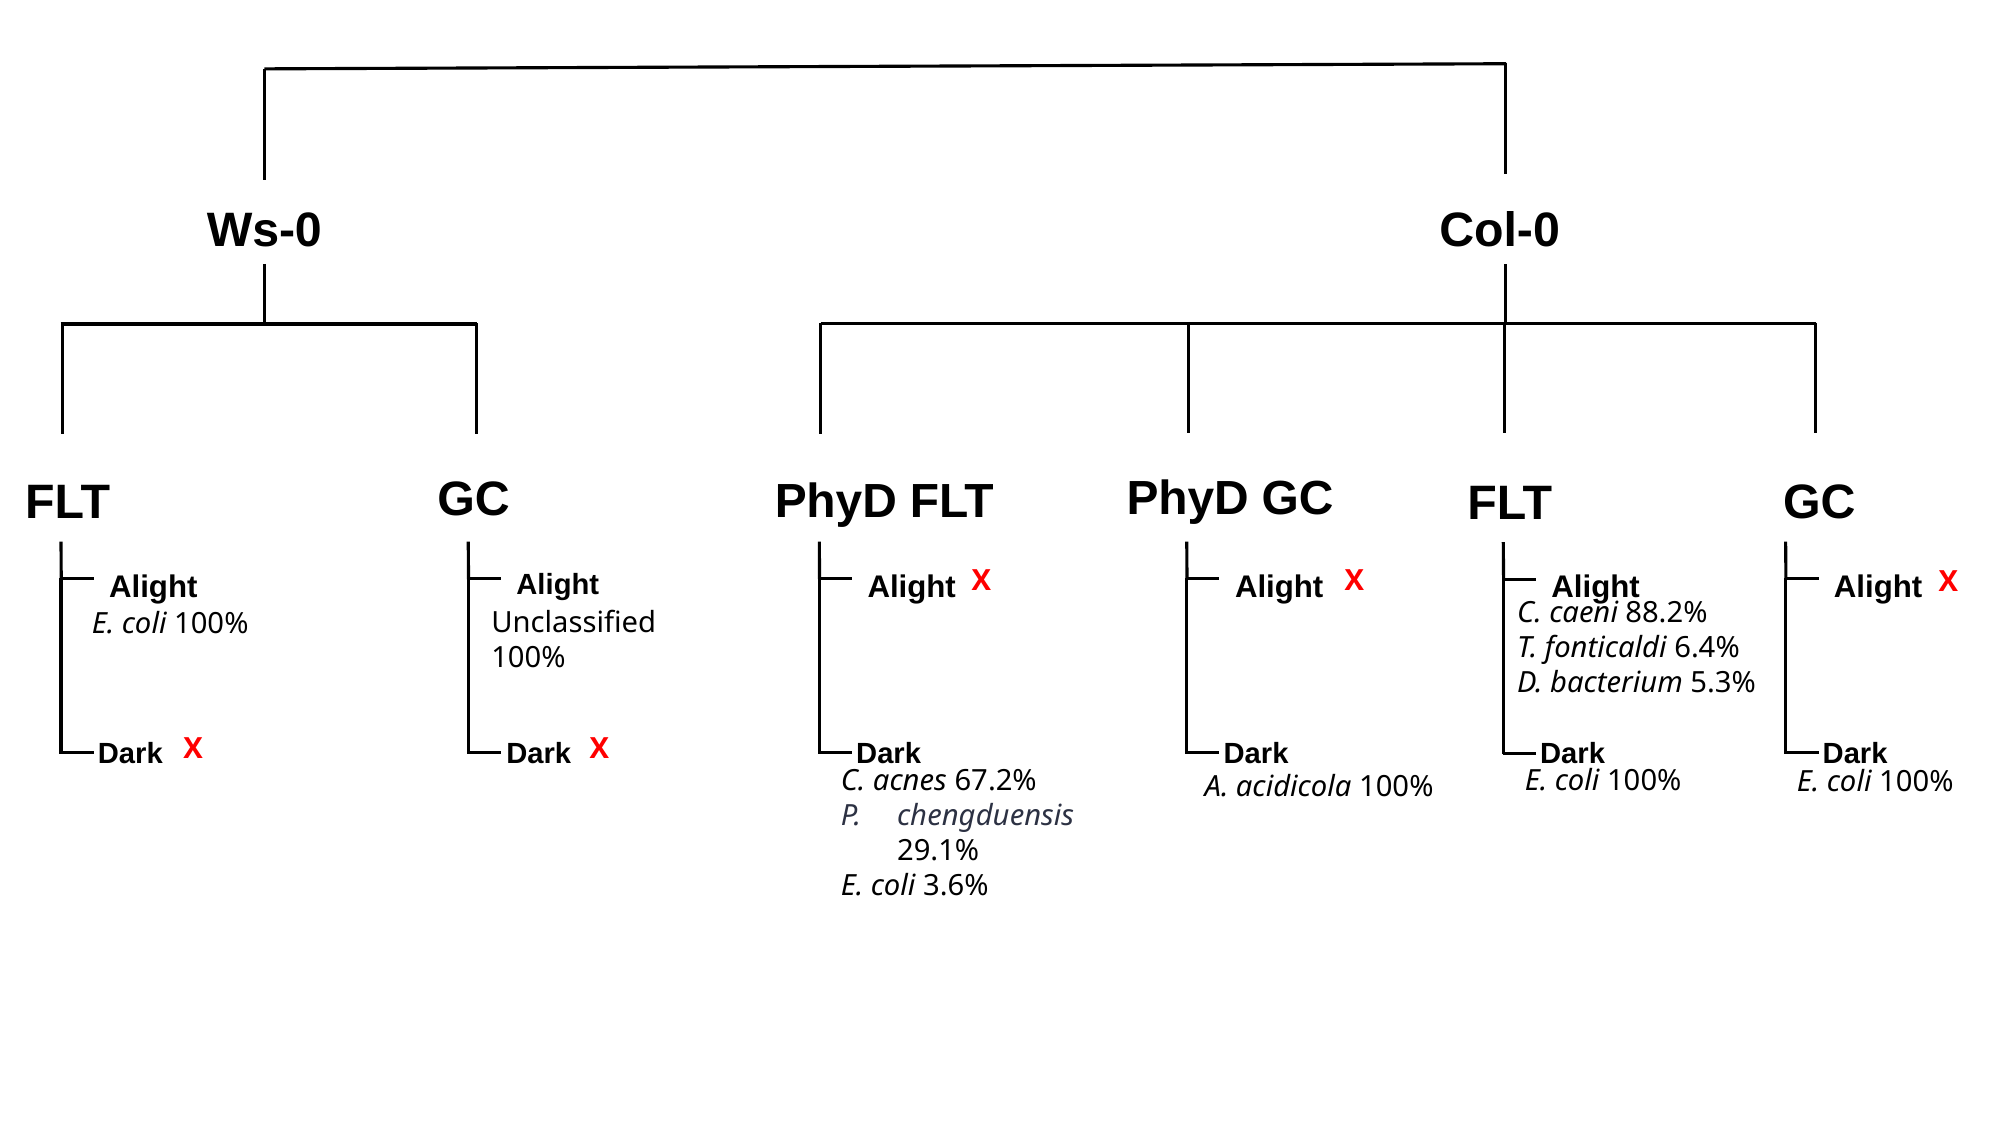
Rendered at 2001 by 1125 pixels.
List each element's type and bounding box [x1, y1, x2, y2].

text_box [0, 62, 1982, 876]
